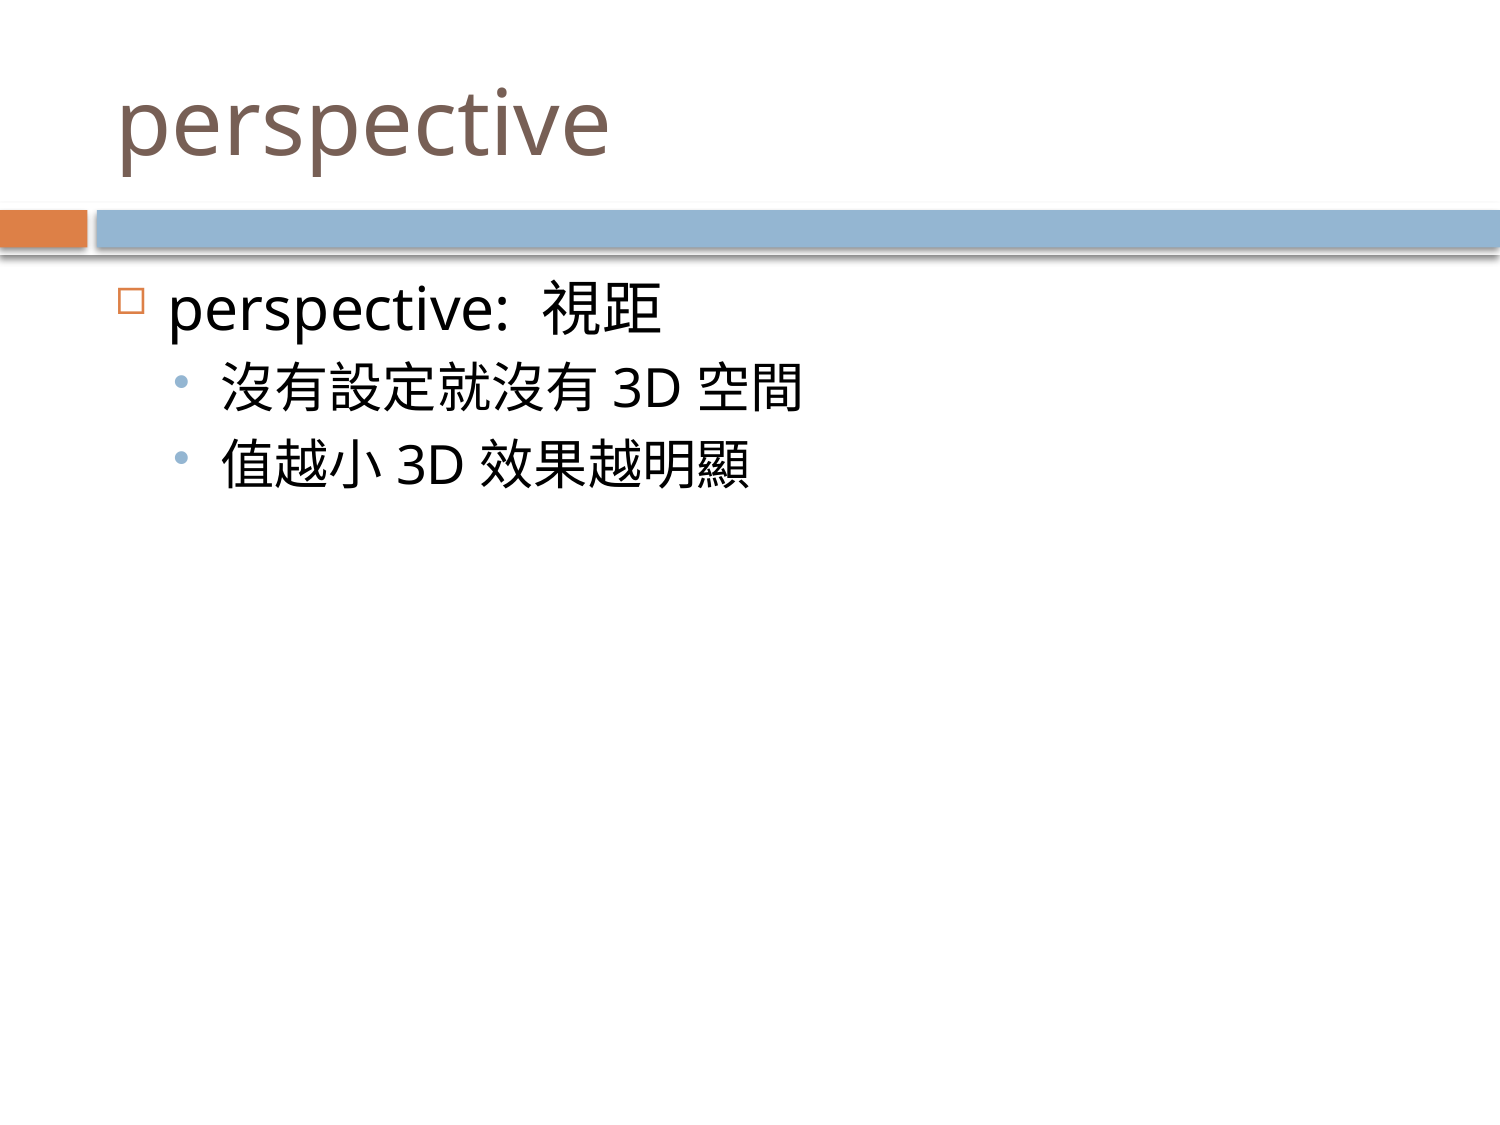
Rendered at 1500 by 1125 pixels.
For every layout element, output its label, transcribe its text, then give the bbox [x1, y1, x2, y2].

list perspective: 視距 沒有設定就沒有3D空間 值越小3D效果越明顯 [100, 262, 1438, 1000]
title perspective [100, 37, 1438, 200]
